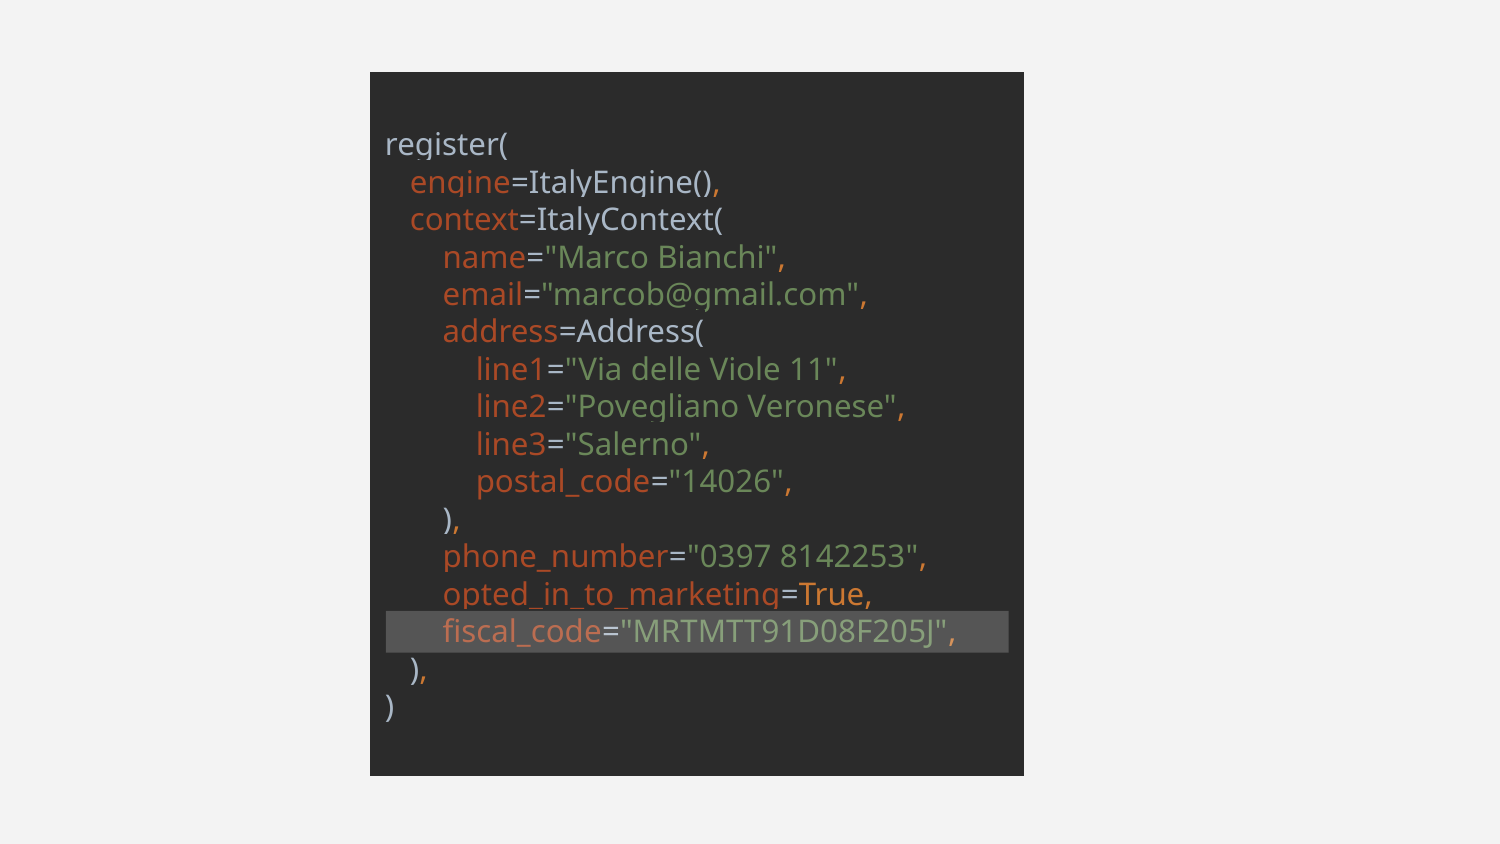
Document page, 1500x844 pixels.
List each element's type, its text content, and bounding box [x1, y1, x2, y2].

text_box [385, 610, 1009, 653]
text_box register( engine=ItalyEngine(), context=ItalyContext( name="Marco Bianchi", email="marcob@gmail.com", address=Address( line1="Via delle Viole 11", line2="Povegliano Veronese", line3="Salerno", postal_code="14026", ), phone_number="0397 8142253", opted_in_to_marketing=True, fiscal_code="MRTMTT91D08F205J", ), ) [370, 72, 1024, 776]
